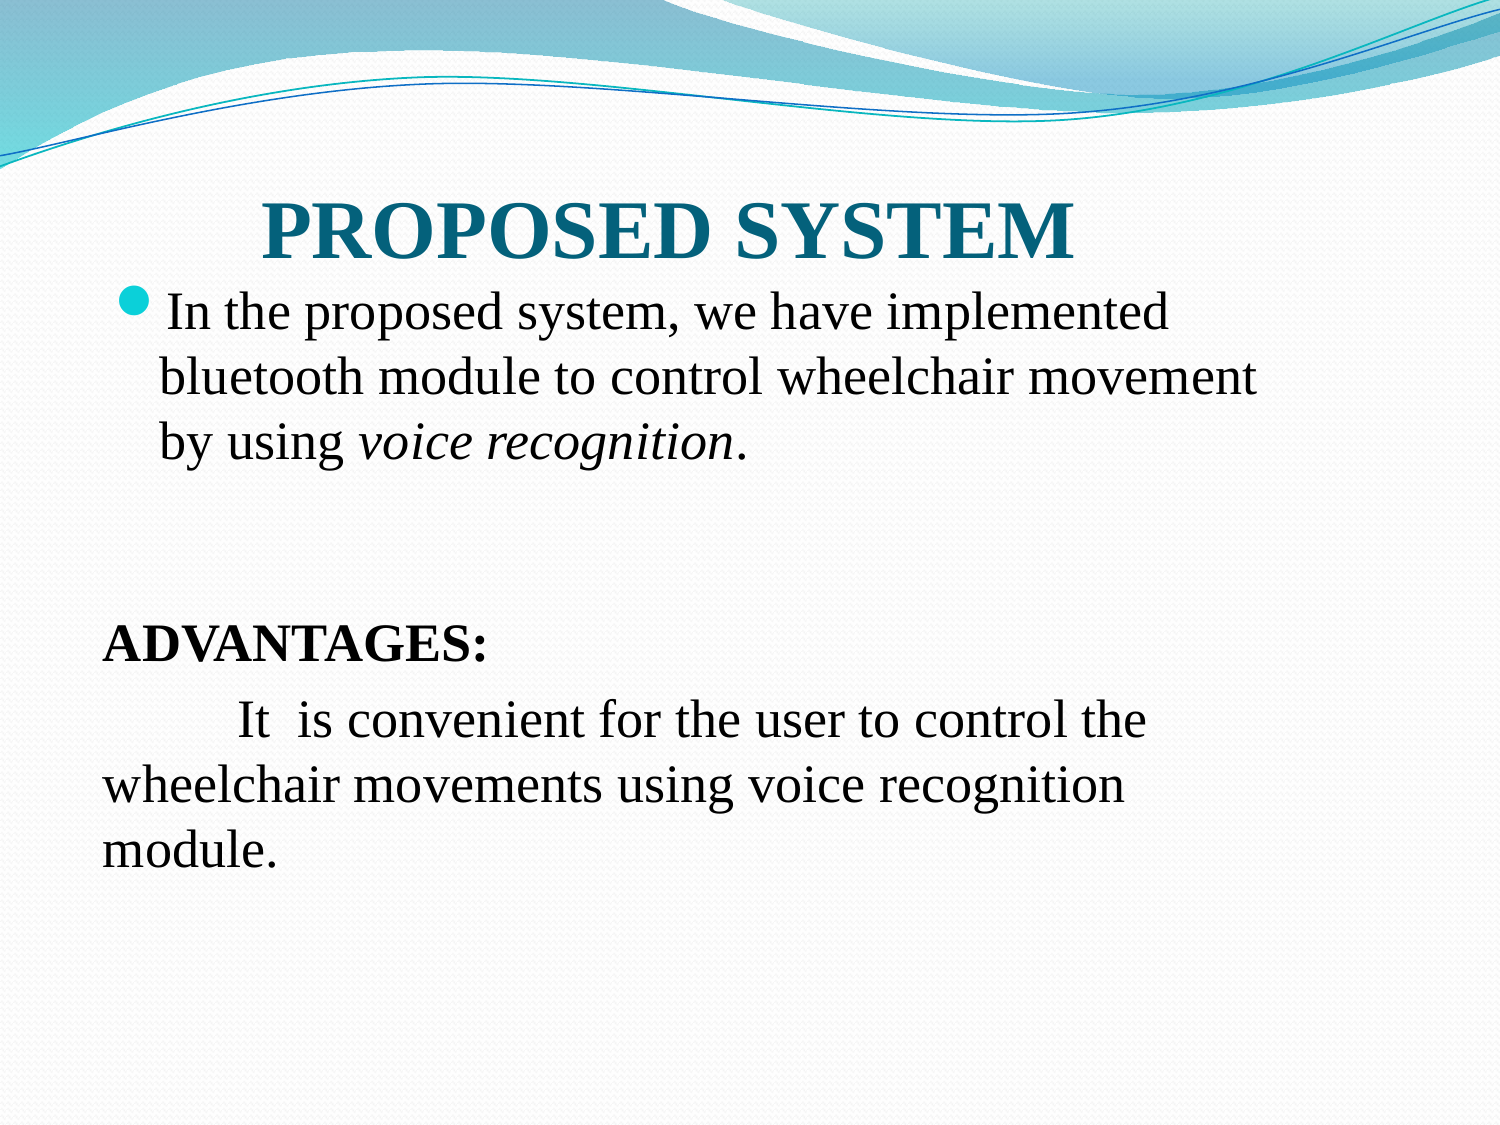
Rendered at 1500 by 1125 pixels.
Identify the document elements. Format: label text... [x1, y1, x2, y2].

list In the proposed system, we have implemented bluetooth module to control wheelchair movement by using voice recognition. [99, 275, 1338, 525]
list ADVANTAGES: It is convenient for the user to control the wheelchair movements using voice recognition module. [99, 600, 1313, 1000]
title PROPOSED SYSTEM [112, 84, 1225, 275]
